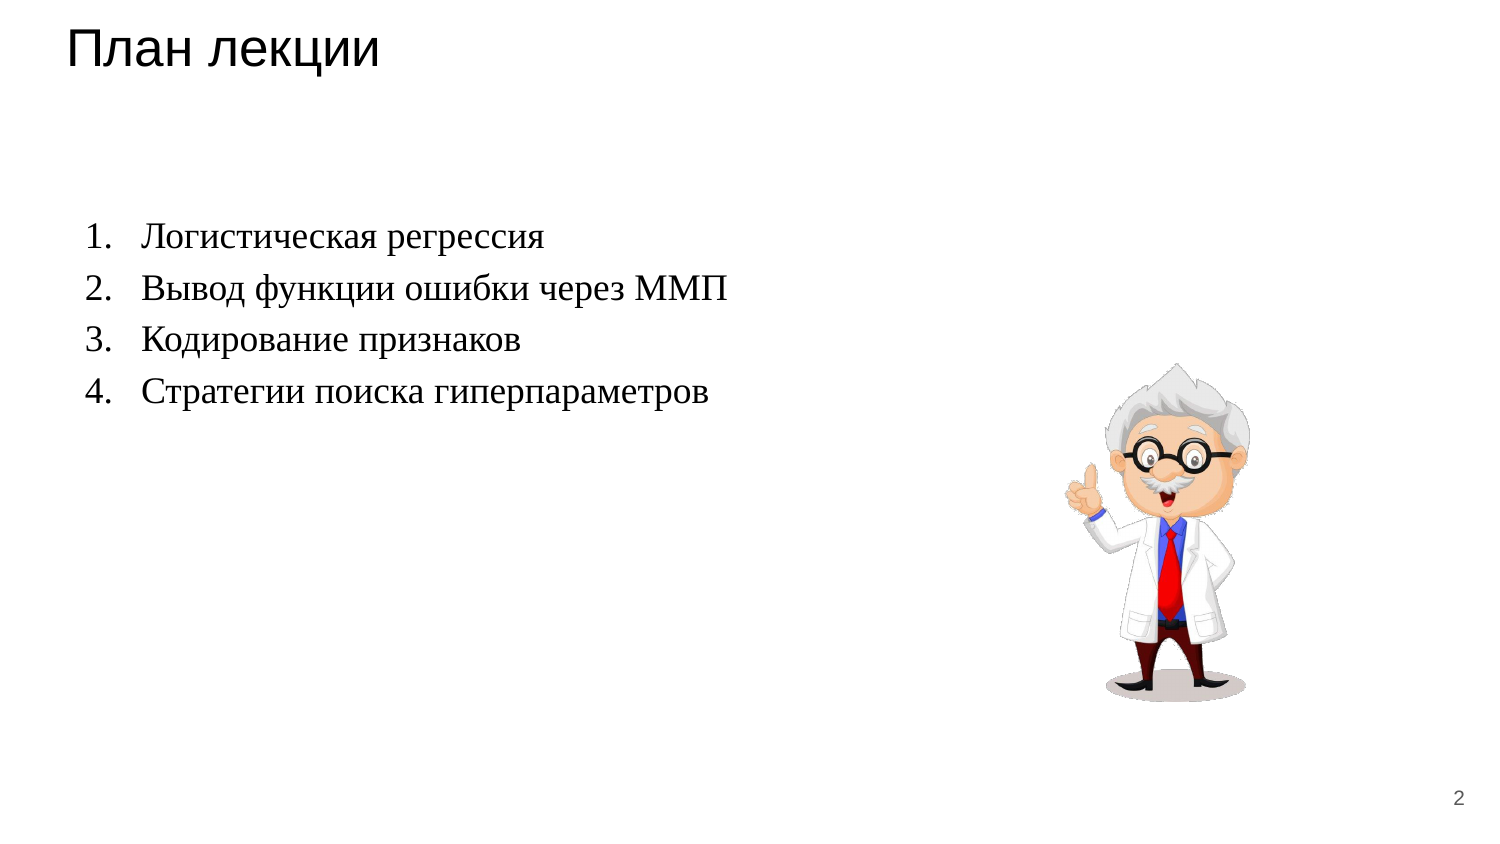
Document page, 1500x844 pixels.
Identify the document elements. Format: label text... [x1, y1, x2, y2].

list Логистическая регрессия Вывод функции ошибки через ММП Кодирование признаков Стратегии поиска гиперпараметров [51, 189, 1449, 750]
picture [1045, 363, 1316, 703]
slide_number ‹#› [1389, 764, 1480, 830]
title План лекции [51, 0, 1449, 92]
